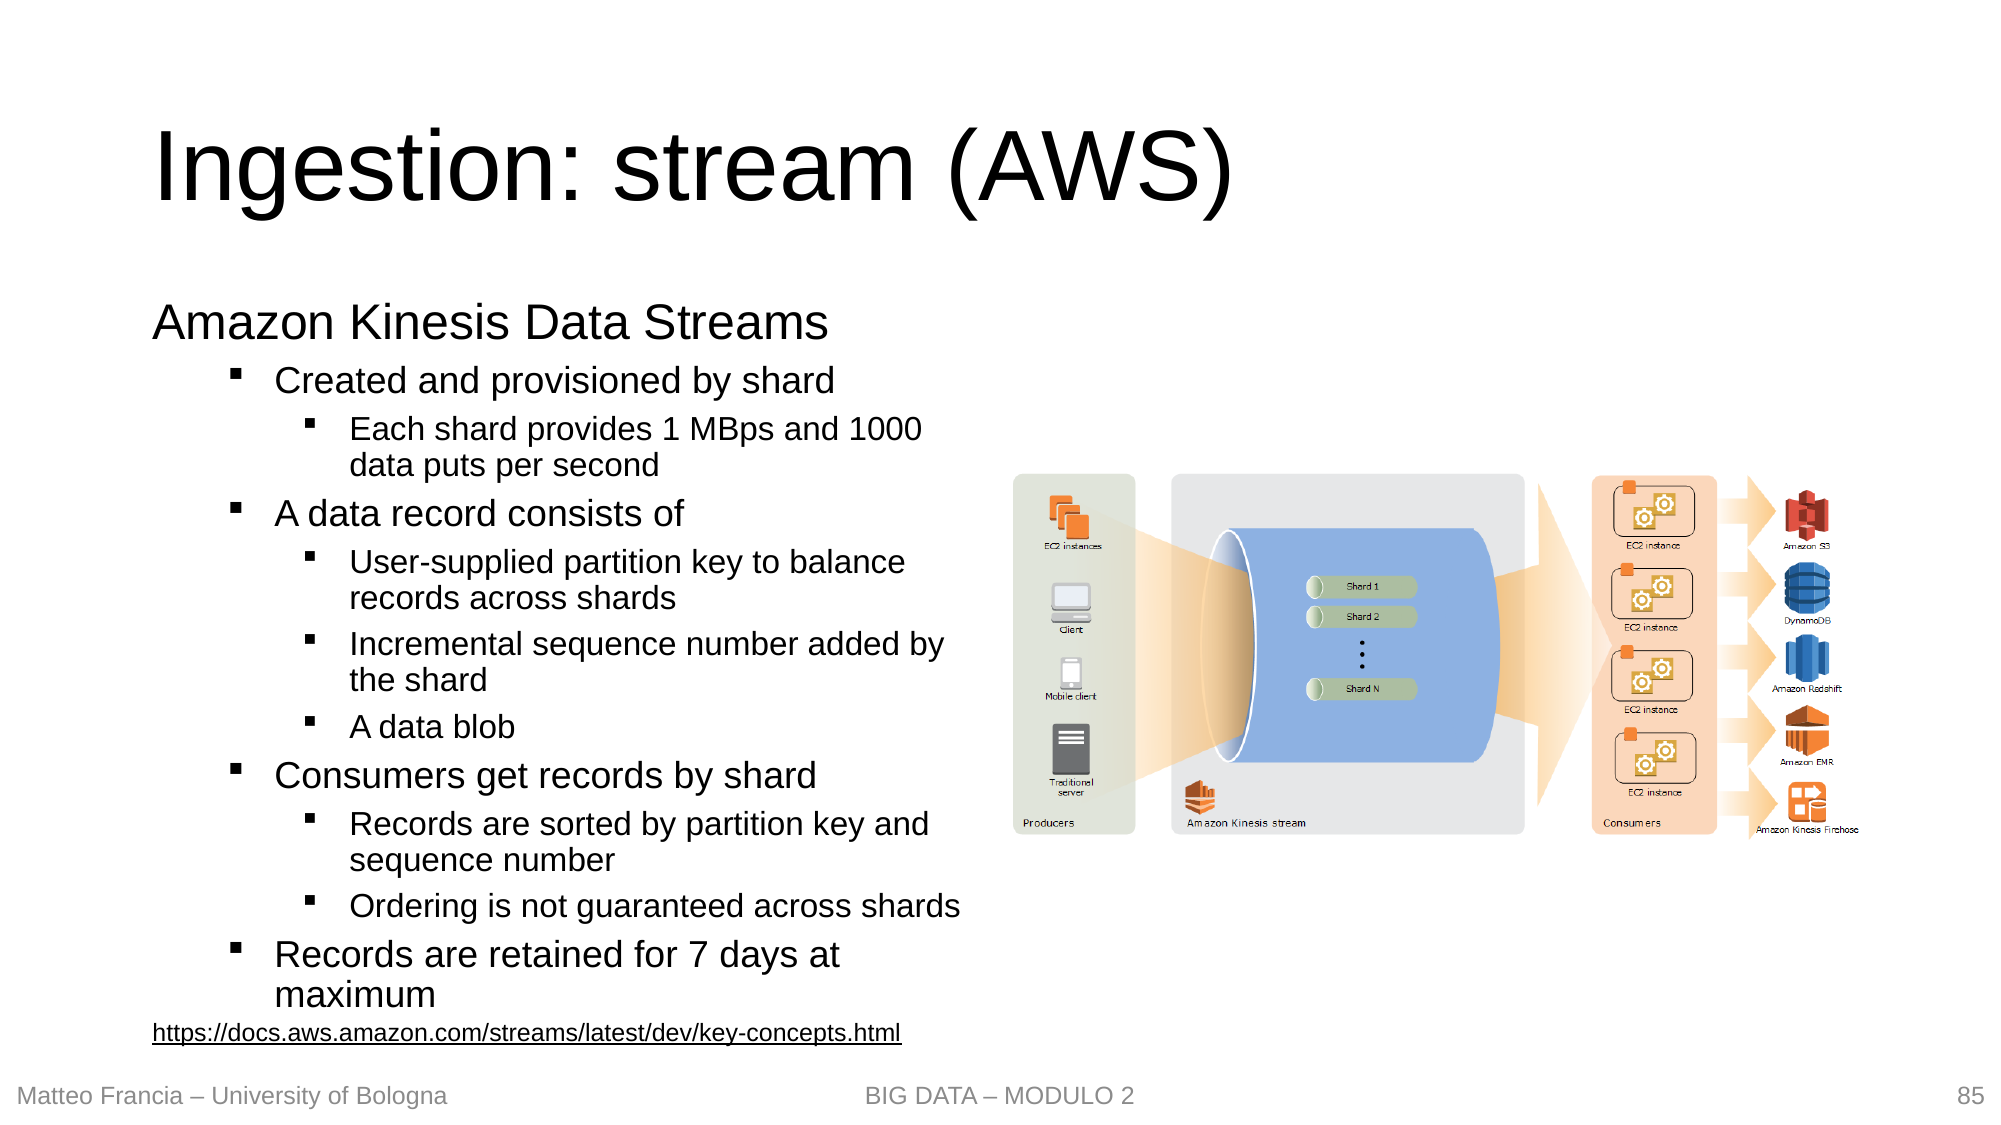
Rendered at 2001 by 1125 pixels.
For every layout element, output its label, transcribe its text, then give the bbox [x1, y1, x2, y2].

title Ingestion: stream (AWS) [137, 59, 1863, 278]
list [1012, 473, 1863, 840]
list Amazon Kinesis Data Streams Created and provisioned by shard Each shard provides 1 MBps and 1000 data puts per second A data record consists of User-supplied partition key to balance records across shards Incremental sequence number added by the shard A data blob Consumers get records by shard Records are sorted by partition key and sequence number Ordering is not guaranteed across shards Records are retained for 7 days at maximum [137, 299, 988, 1003]
list https://docs.aws.amazon.com/streams/latest/dev/key-concepts.html [137, 1003, 1863, 1064]
slide_number 85 [1550, 1065, 2000, 1125]
footer Matteo Francia – University of Bologna [0, 1065, 466, 1125]
